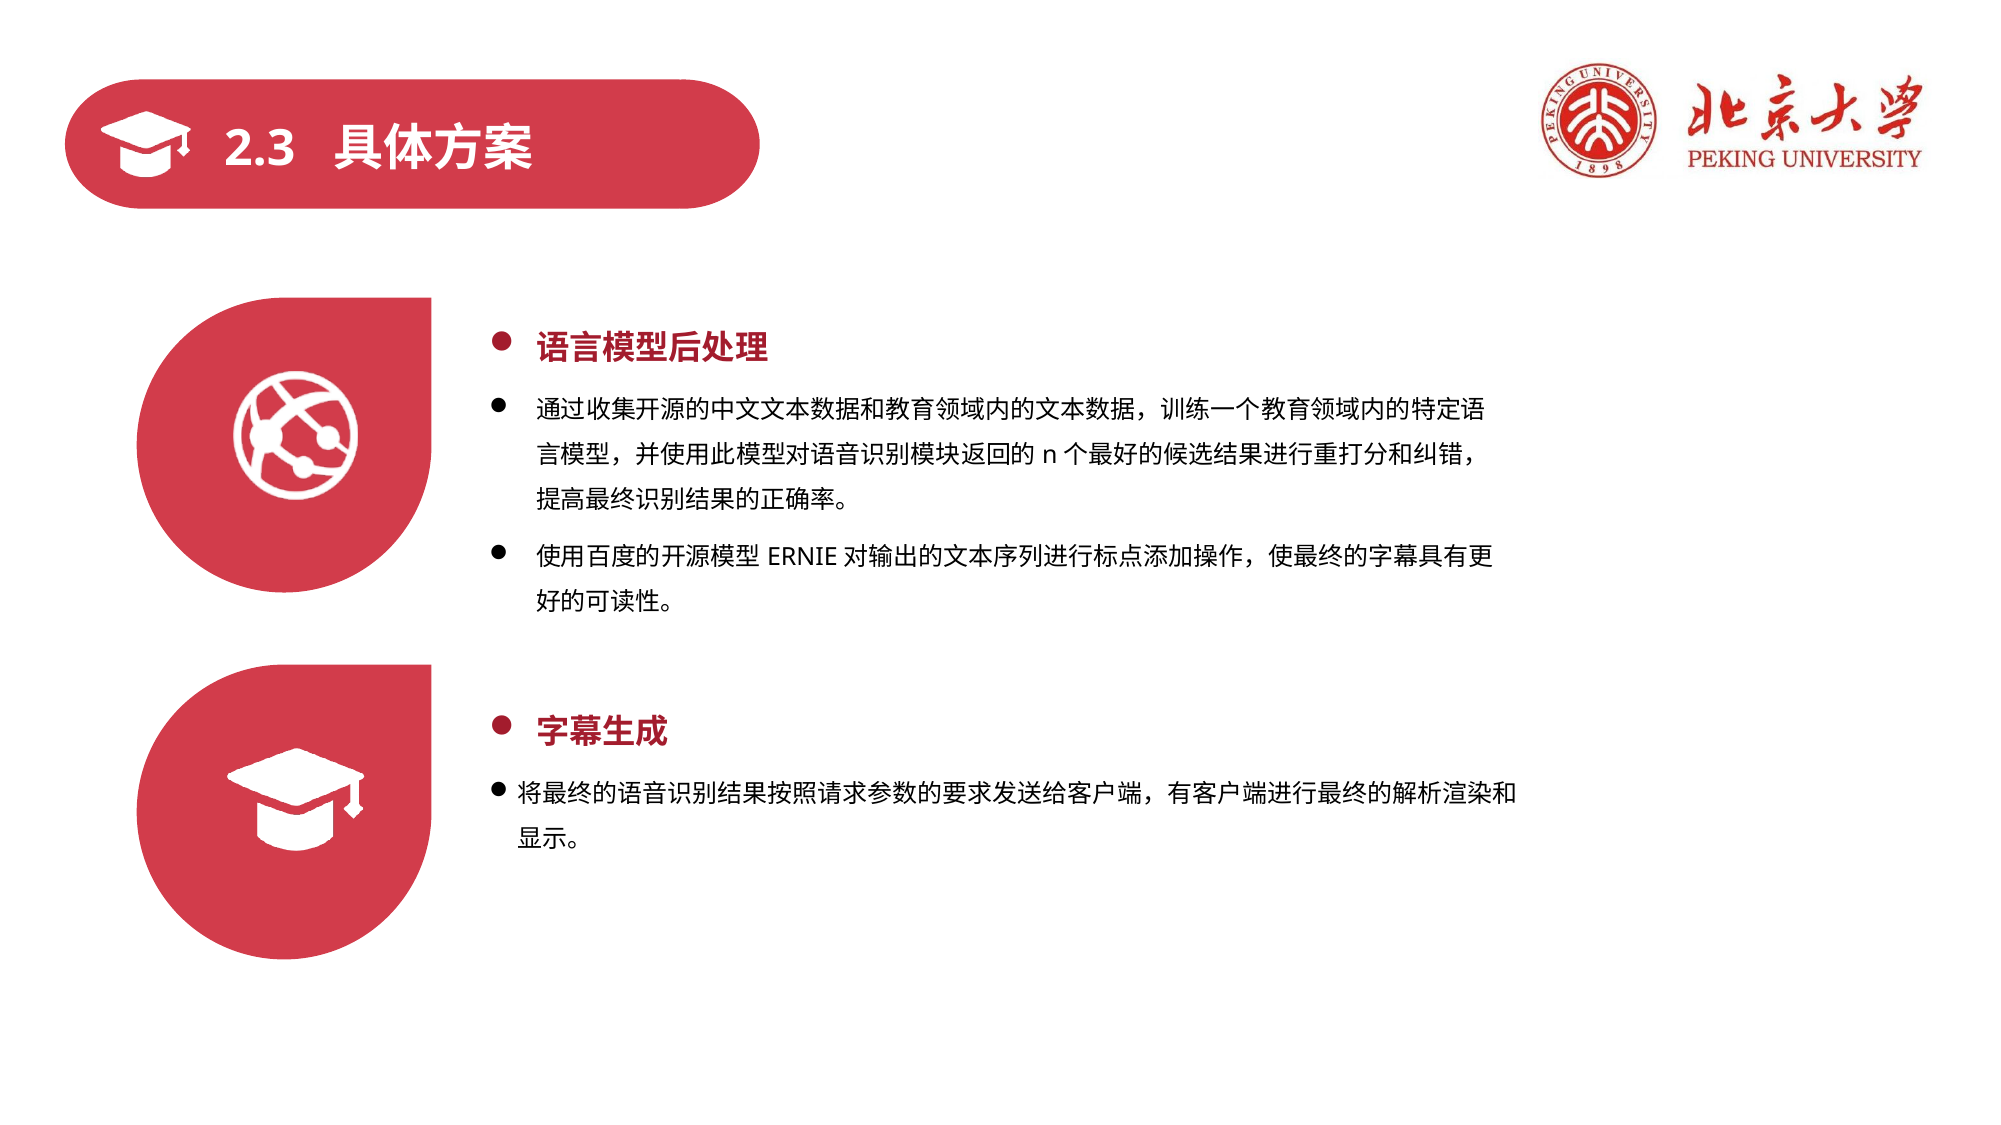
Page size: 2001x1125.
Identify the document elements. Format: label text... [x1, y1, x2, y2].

text_box [100, 80, 759, 208]
picture [217, 720, 375, 878]
text_box 字幕生成 将最终的语音识别结果按照请求参数的要求发送给客户端，有客户端进行最终的解析渲染和显示。 [474, 682, 1539, 860]
picture [1538, 57, 1932, 180]
picture [232, 370, 359, 501]
text_box 语言模型后处理 通过收集开源的中文文本数据和教育领域内的文本数据，训练一个教育领域内的特定语言模型，并使用此模型对语音识别模块返回的n个最好的候选结果进行重打分和纠错，提高最终识别结果的正确率。 使用百度的开源模型ERNIE对输出的文本序列进行标点添加操作，使最终的字幕具有更好的可读性。 [474, 298, 1522, 623]
text_box 2.3 具体方案 [201, 107, 549, 183]
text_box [137, 298, 431, 959]
text_box [65, 98, 89, 190]
picture [94, 93, 197, 195]
